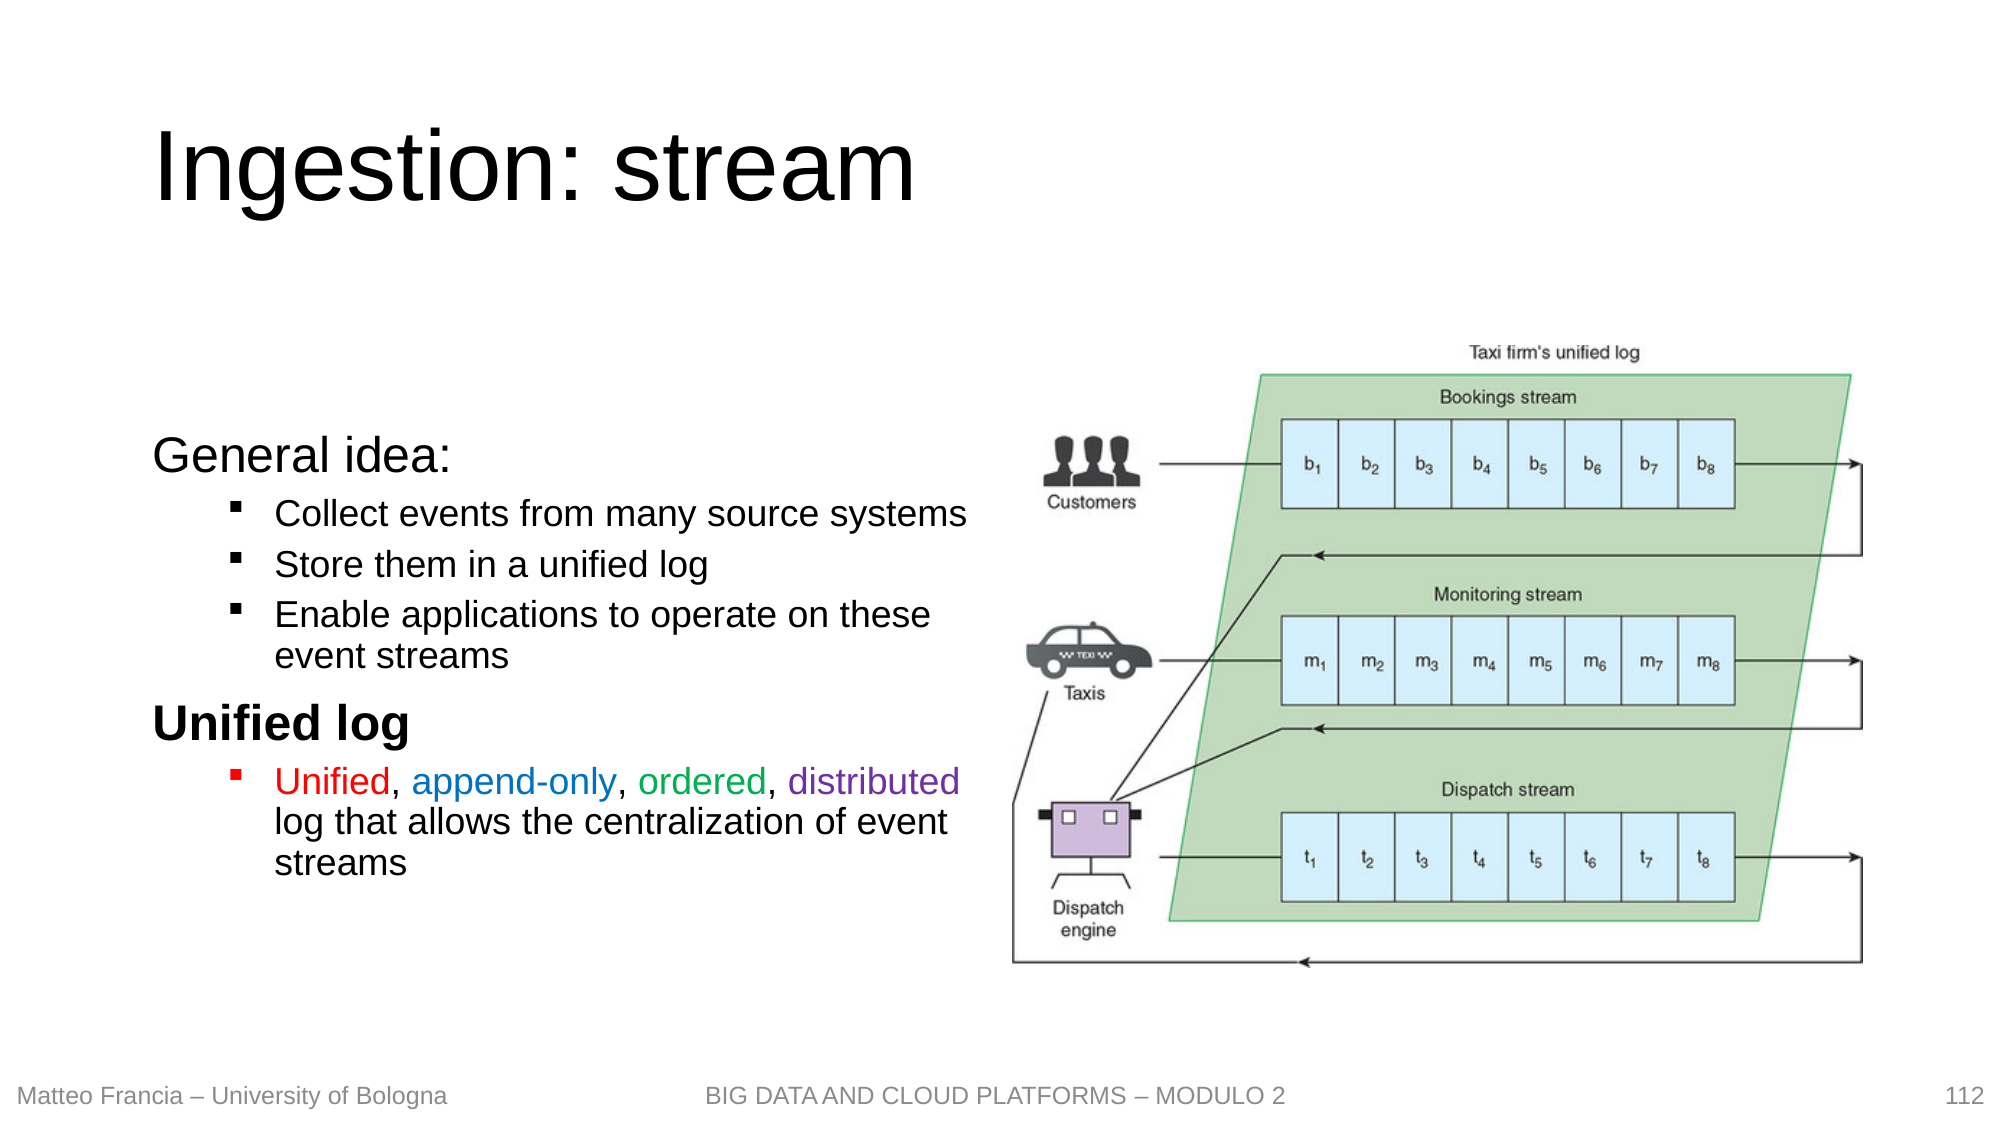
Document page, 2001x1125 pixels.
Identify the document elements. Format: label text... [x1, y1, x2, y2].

footer Matteo Francia – University of Bologna [0, 1065, 466, 1125]
list General idea: Collect events from many source systems Store them in a unified log Enable applications to operate on these event streams Unified log Unified, append-only, ordered, distributed log that allows the centralization of event streams [137, 299, 988, 1014]
title Ingestion: stream [137, 59, 1863, 278]
slide_number 112 [1550, 1065, 2000, 1125]
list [1012, 345, 1863, 968]
